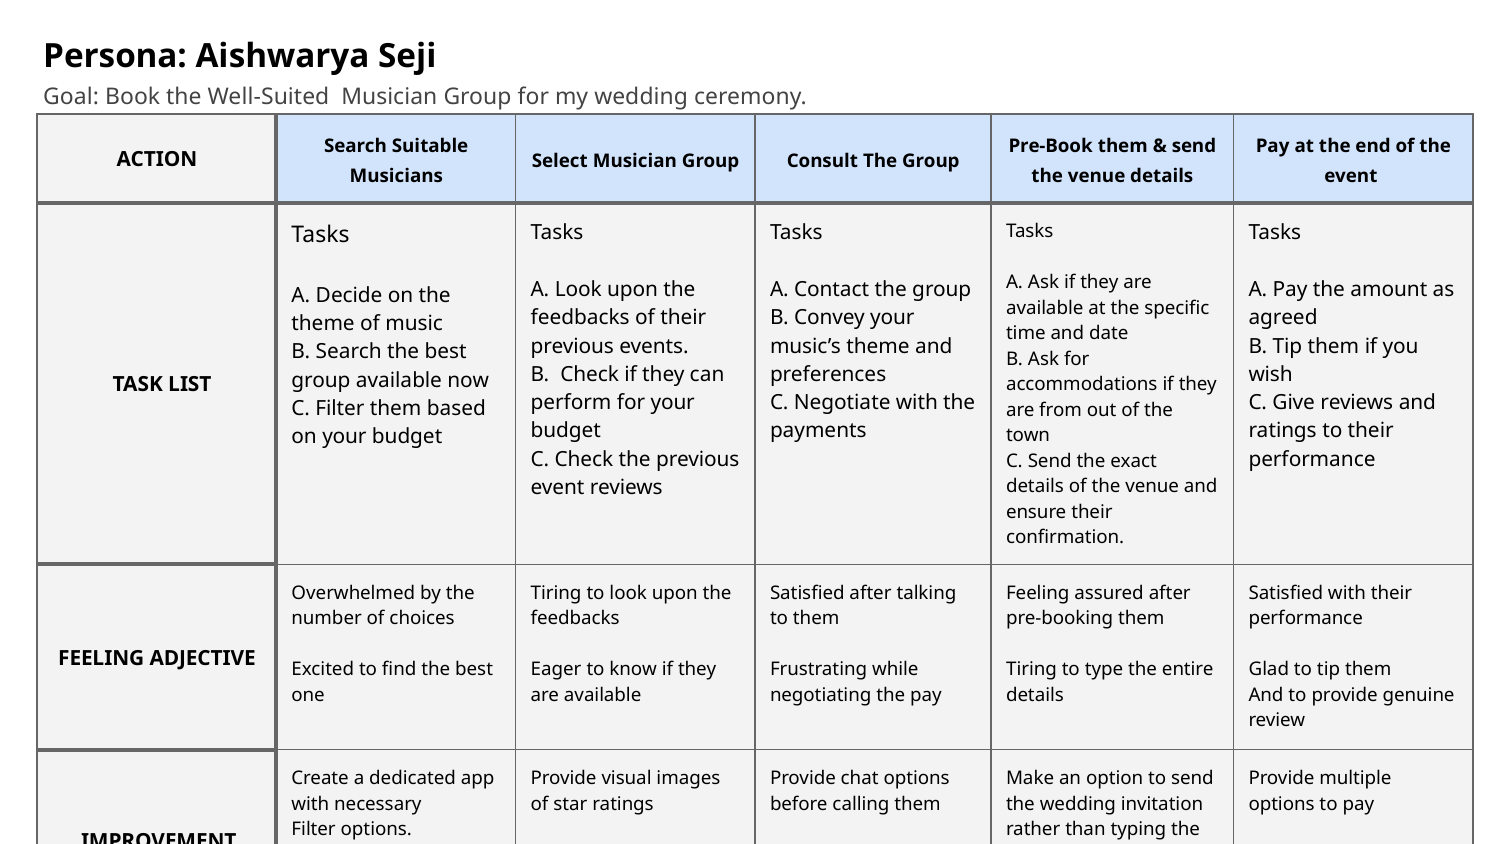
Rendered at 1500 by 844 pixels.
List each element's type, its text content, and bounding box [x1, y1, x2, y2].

table_header ACTION [38, 115, 274, 201]
table_cell Tasks A. Decide on the theme of music B. Search the best group available now C. Filter them based on your budget [278, 205, 515, 564]
table_cell Tasks A. Ask if they are available at the specific time and date B. Ask for accommodations if they are from out of the town C. Send the exact details of the venue and ensure their confirmation. [992, 205, 1233, 564]
table_cell Provide multiple options to pay If client is busy during the ceremony, ask them to accept cheque. [1234, 750, 1472, 844]
table_cell IMPROVEMENT OPPORTUNITIES [38, 752, 274, 844]
table_cell Provide chat options before calling them Ask groups to provide min. Amount to pay [756, 750, 990, 844]
table_header Consult The Group [756, 115, 990, 201]
table_header Search Suitable Musicians [278, 115, 515, 201]
table_cell Satisfied after talking to them Frustrating while negotiating the pay [756, 565, 990, 749]
text_box Goal: Book the Well-Suited Musician Group for my wedding ceremony. [28, 66, 1421, 112]
table_cell Satisfied with their performance Glad to tip them And to provide genuine review [1234, 565, 1472, 749]
table_cell Provide visual images of star ratings Visual symbols to know if they are available [516, 750, 754, 844]
text_box Persona: Aishwarya Seji [28, 19, 644, 66]
table_header Select Musician Group [516, 115, 754, 201]
table_header Pay at the end of the event [1234, 115, 1472, 201]
table_cell TASK LIST [38, 205, 274, 562]
table_cell Overwhelmed by the number of choices Excited to find the best one [278, 565, 515, 749]
table_cell Tasks A. Look upon the feedbacks of their previous events. B. Check if they can perform for your budget C. Check the previous event reviews [516, 205, 754, 564]
table_cell Tiring to look upon the feedbacks Eager to know if they are available [516, 565, 754, 749]
table_cell Make an option to send the wedding invitation rather than typing the address Enable voice assisted address input. [992, 750, 1233, 844]
table_cell Tasks A. Pay the amount as agreed B. Tip them if you wish C. Give reviews and ratings to their performance [1234, 205, 1472, 564]
table_cell Create a dedicated app with necessary Filter options. Add Voice search & screen readers to make it more accessible [278, 750, 515, 844]
table_cell Feeling assured after pre-booking them Tiring to type the entire details [992, 565, 1233, 749]
table_header Pre-Book them & send the venue details [992, 115, 1233, 201]
table_cell Tasks A. Contact the group B. Convey your music’s theme and preferences C. Negotiate with the payments [756, 205, 990, 564]
table_cell FEELING ADJECTIVE [38, 566, 274, 748]
